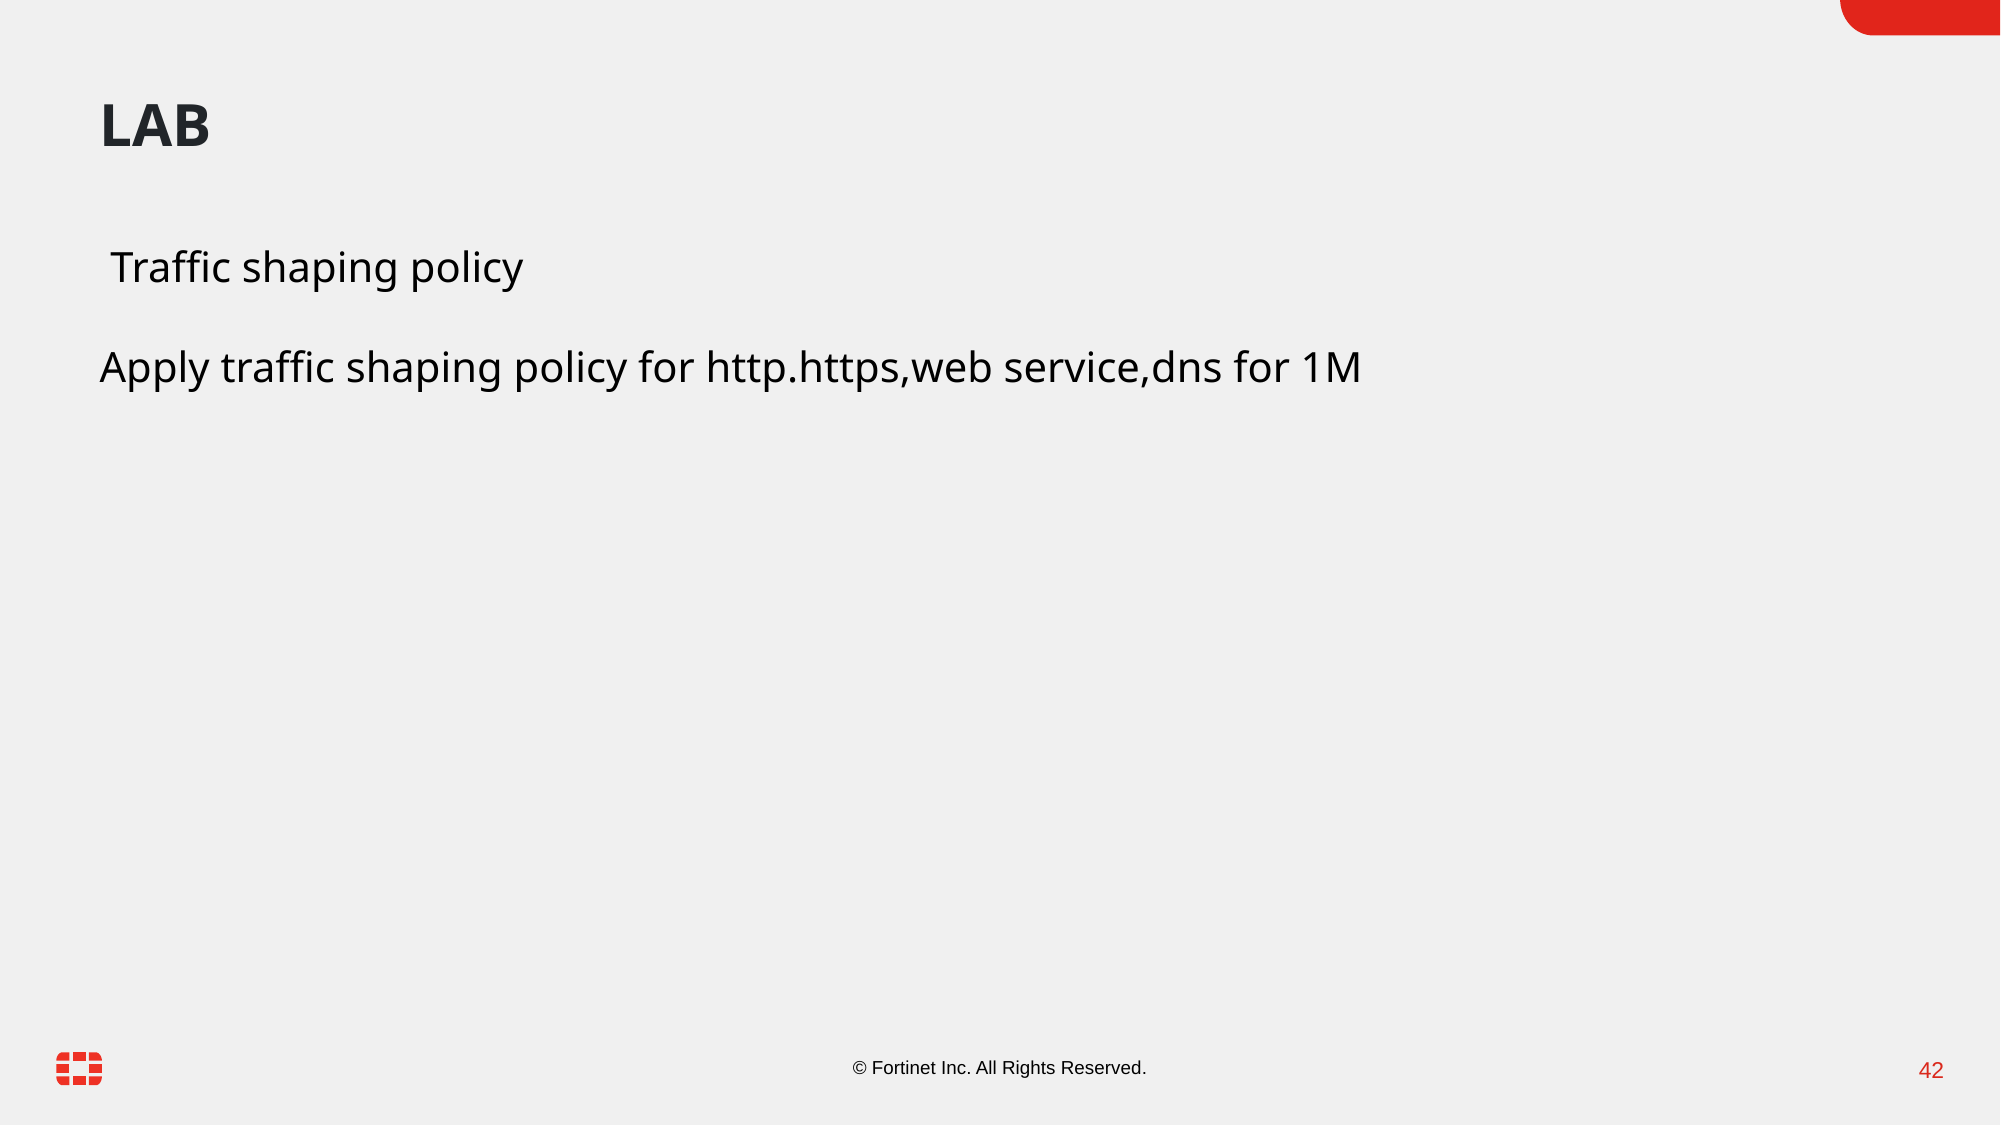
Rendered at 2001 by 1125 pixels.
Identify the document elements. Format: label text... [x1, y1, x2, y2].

text_box LAB [84, 80, 1085, 233]
text_box Traffic shaping policy Apply traffic shaping policy for http.https,web service,dns for 1M [84, 233, 1975, 398]
